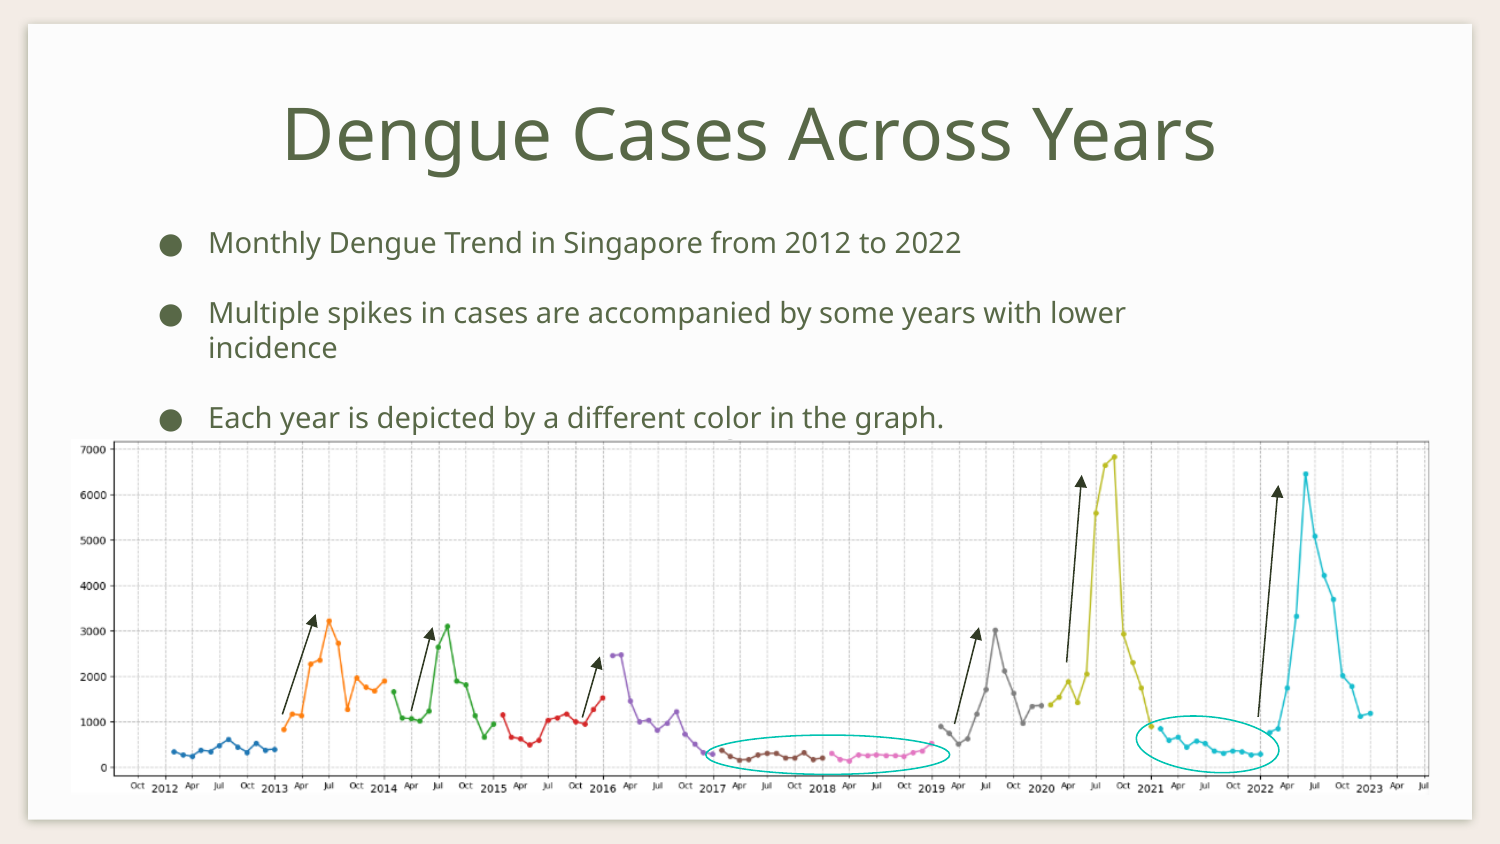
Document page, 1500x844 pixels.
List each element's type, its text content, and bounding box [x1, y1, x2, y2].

subtitle Monthly Dengue Trend in Singapore from 2012 to 2022 Multiple spikes in cases are accompanied by some years with lower incidence Each year is depicted by a different color in the graph. [118, 209, 1272, 415]
picture [70, 439, 1430, 795]
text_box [582, 656, 601, 718]
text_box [954, 626, 980, 725]
title Dengue Cases Across Years [118, 72, 1382, 167]
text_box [1257, 484, 1279, 718]
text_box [410, 626, 433, 712]
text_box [1066, 474, 1082, 663]
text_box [282, 613, 316, 715]
